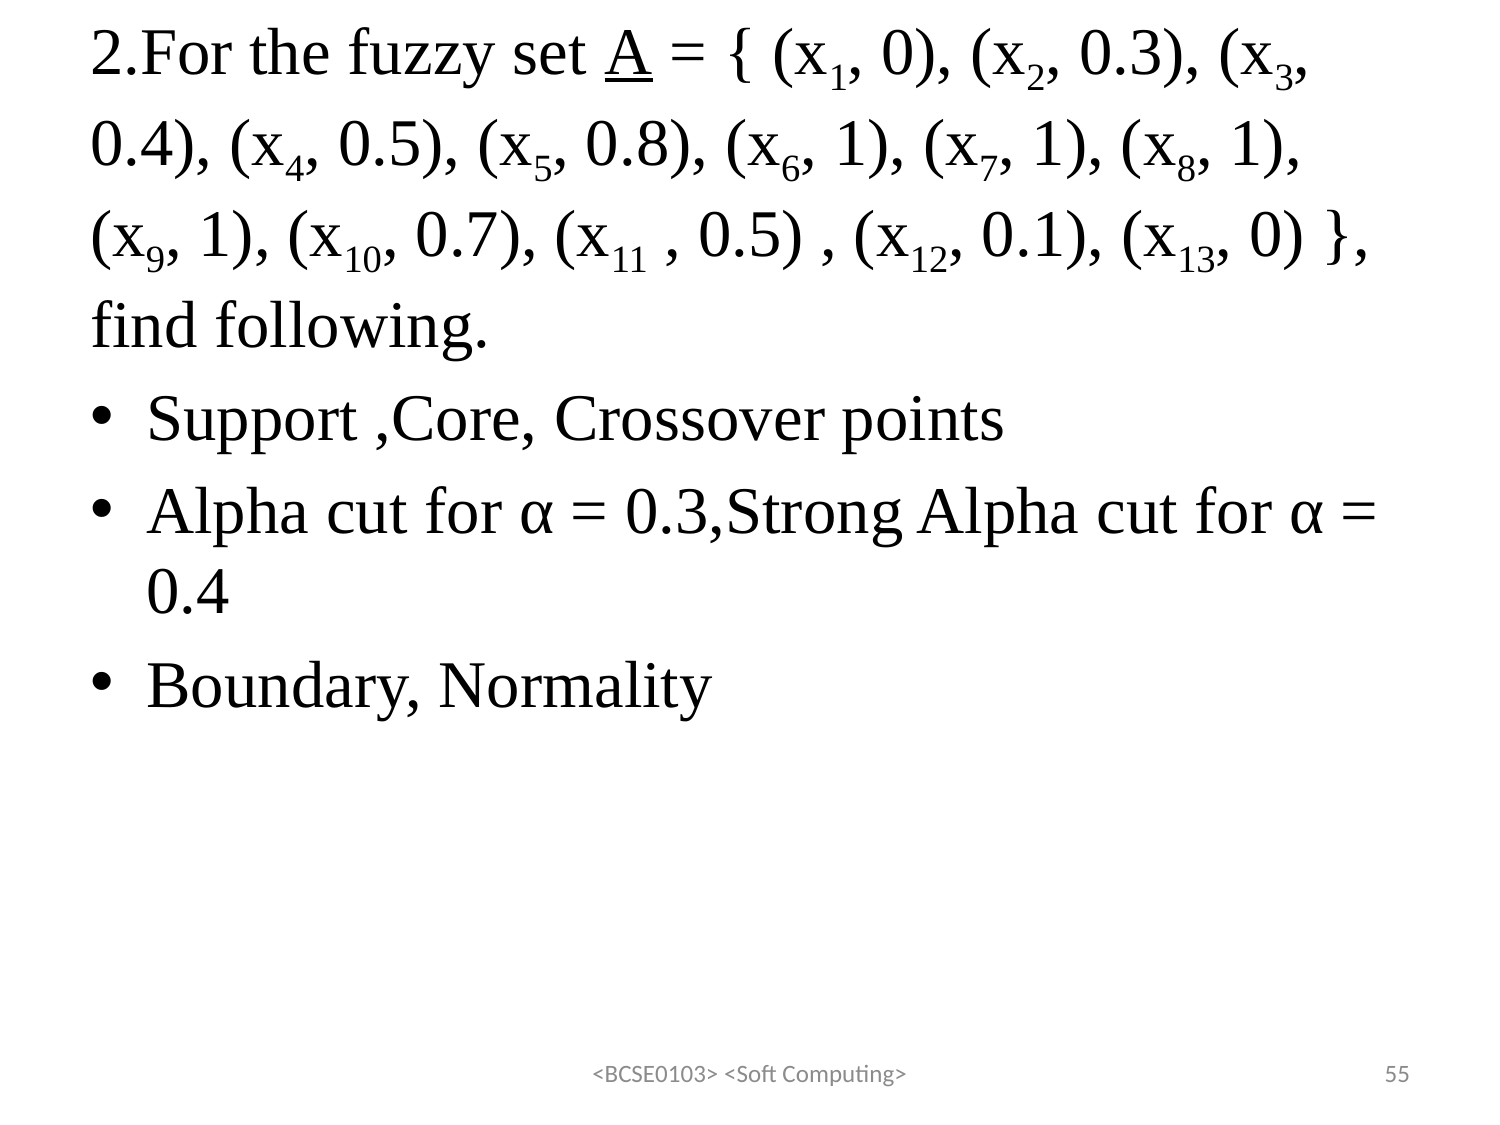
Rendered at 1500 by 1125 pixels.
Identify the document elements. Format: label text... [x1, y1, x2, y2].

slide_number 55 [1074, 1042, 1425, 1103]
list 2.For the fuzzy set A = { (x1, 0), (x2, 0.3), (x3, 0.4), (x4, 0.5), (x5, 0.8), (x6, 1), (x7, 1), (x8, 1), (x9, 1), (x10, 0.7), (x11 , 0.5) , (x12, 0.1), (x13, 0) }, find following. Support ,Core, Crossover points Alpha cut for α = 0.3,Strong Alpha cut for α = 0.4 Boundary, Normality [75, 0, 1425, 1005]
footer <BCSE0103> <Soft Computing> [512, 1042, 988, 1103]
